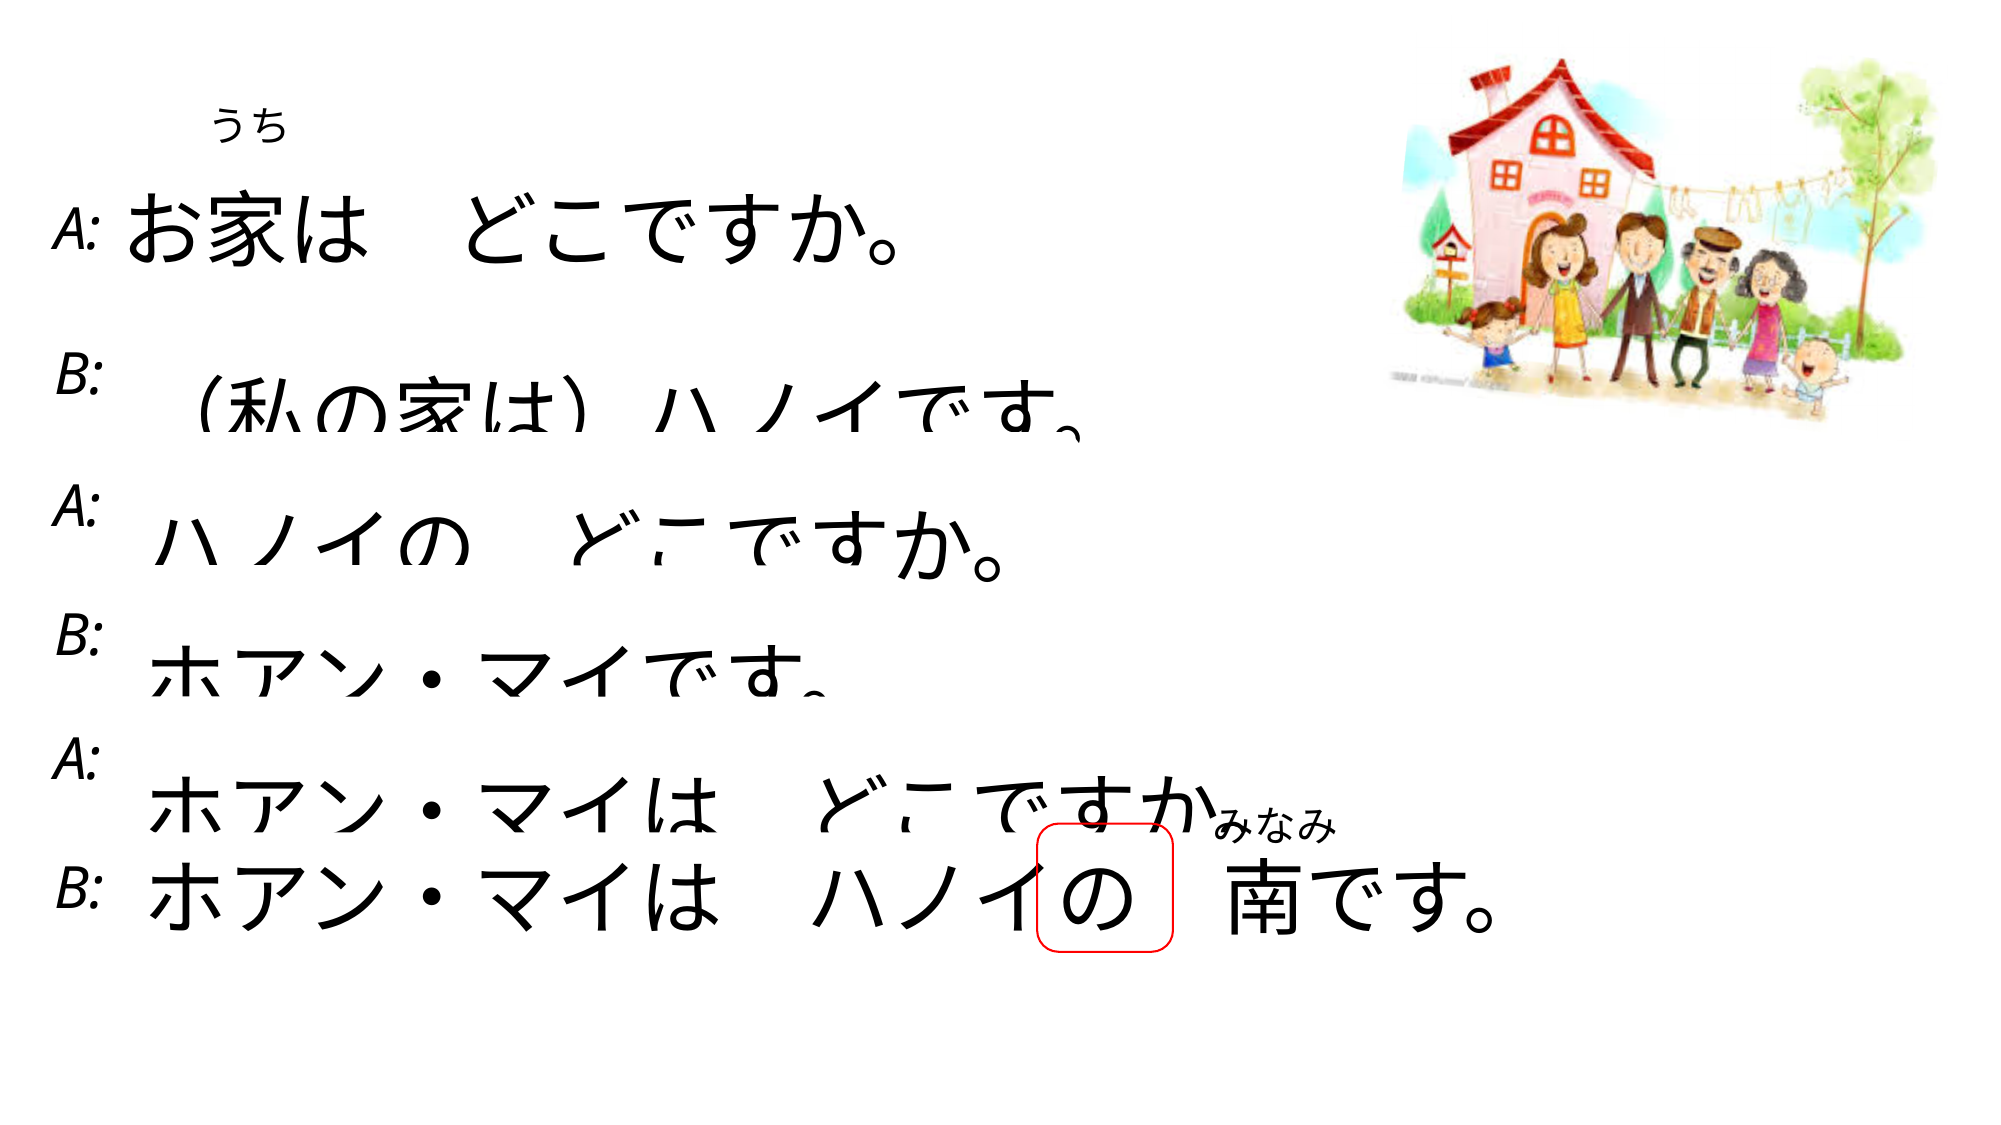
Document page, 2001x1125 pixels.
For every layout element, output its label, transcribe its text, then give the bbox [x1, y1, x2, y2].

text_box ハノイの どこですか。 [122, 432, 1082, 558]
text_box お家は どこですか。 [119, 164, 958, 290]
text_box A: [33, 440, 164, 566]
text_box A: [33, 693, 157, 819]
text_box ホアン・マイです。 [122, 565, 896, 691]
text_box Ở phía Nam Hà Nội. [151, 822, 753, 832]
text_box [1037, 823, 1173, 952]
text_box B: [33, 822, 166, 948]
text_box B: [33, 569, 160, 694]
text_box Ở đâu của Hà Nội vậy? [156, 558, 841, 565]
text_box ホアン・マイは どこですか。 [122, 696, 1315, 822]
text_box ホアン・マイは ハノイの 南です。 [122, 832, 1626, 958]
text_box B: [33, 308, 164, 434]
picture [1382, 14, 1947, 440]
text_box うち [192, 92, 317, 258]
text_box A: [33, 163, 169, 289]
text_box （私の家は）ハノイです。 [122, 300, 1155, 427]
text_box (Nhà tôi) ở Hà Nội. [159, 427, 644, 432]
text_box みなみ [1197, 791, 1364, 907]
